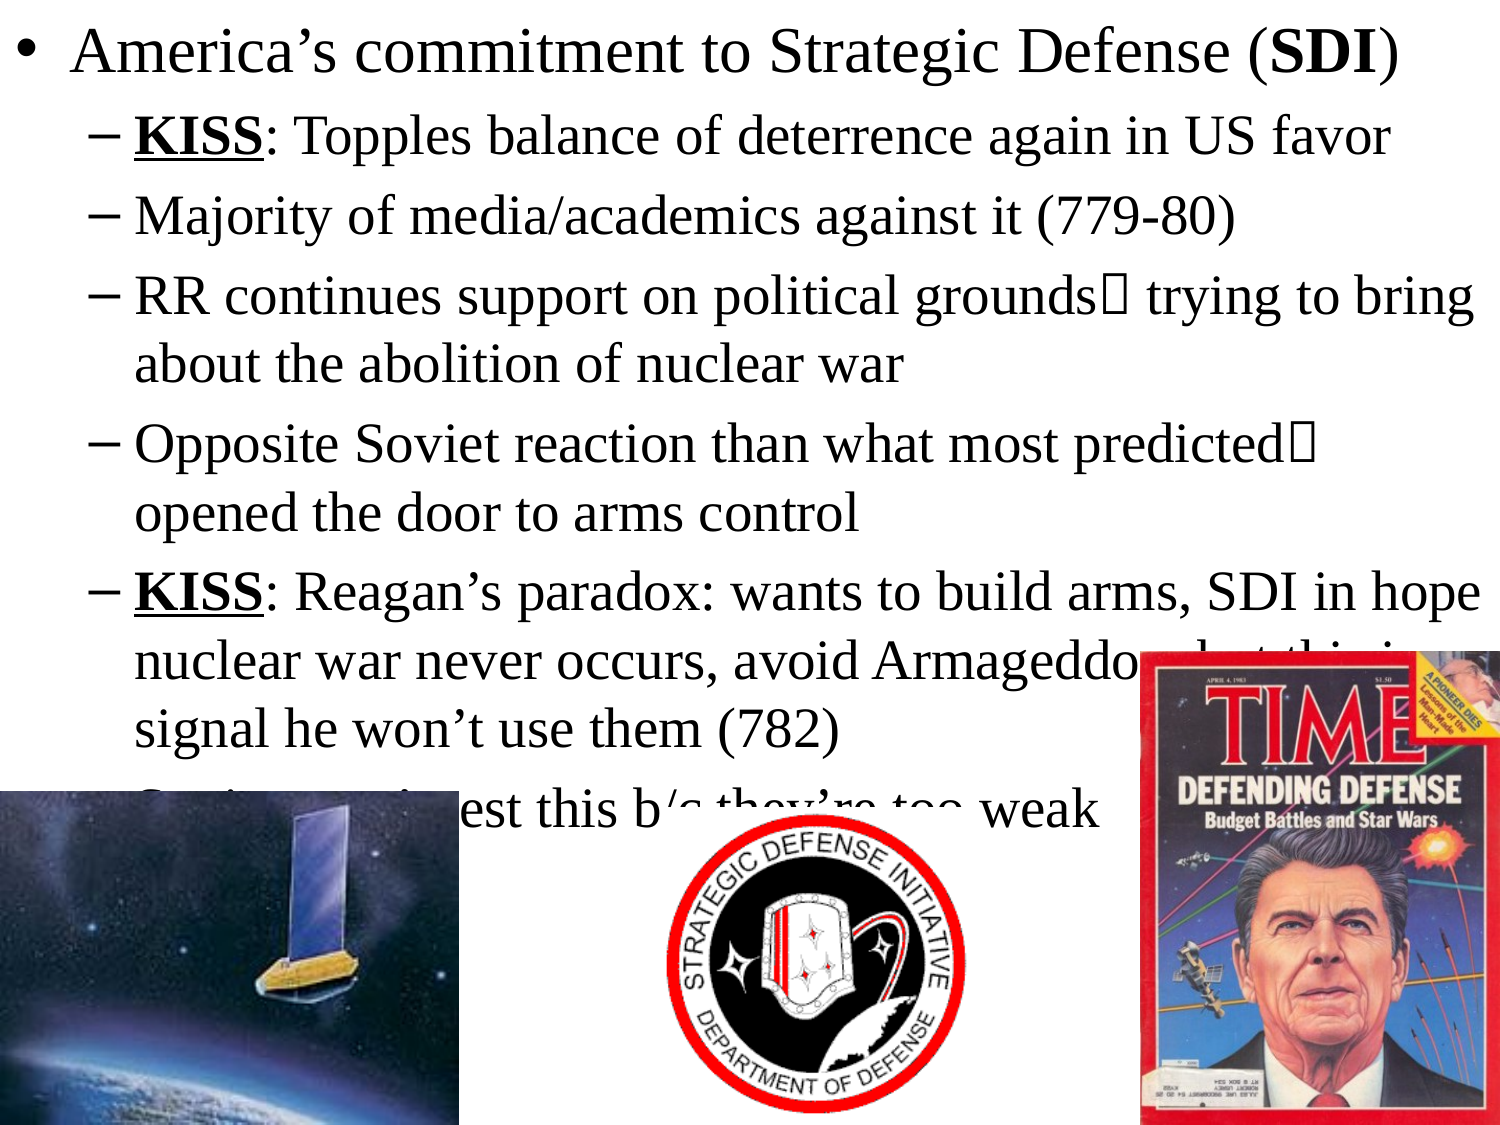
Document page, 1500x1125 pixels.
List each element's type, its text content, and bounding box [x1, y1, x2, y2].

picture [660, 807, 972, 1119]
list America’s commitment to Strategic Defense (SDI) KISS: Topples balance of deterrence again in US favor Majority of media/academics against it (779-80) RR continues support on political grounds trying to bring about the abolition of nuclear war Opposite Soviet reaction than what most predicted opened the door to arms control KISS: Reagan’s paradox: wants to build arms, SDI in hope nuclear war never occurs, avoid Armageddon, but this is a signal he won’t use them (782) Soviets can’t test this b/c they’re too weak [0, 0, 1500, 849]
picture [0, 791, 459, 1125]
picture [1140, 651, 1500, 1125]
